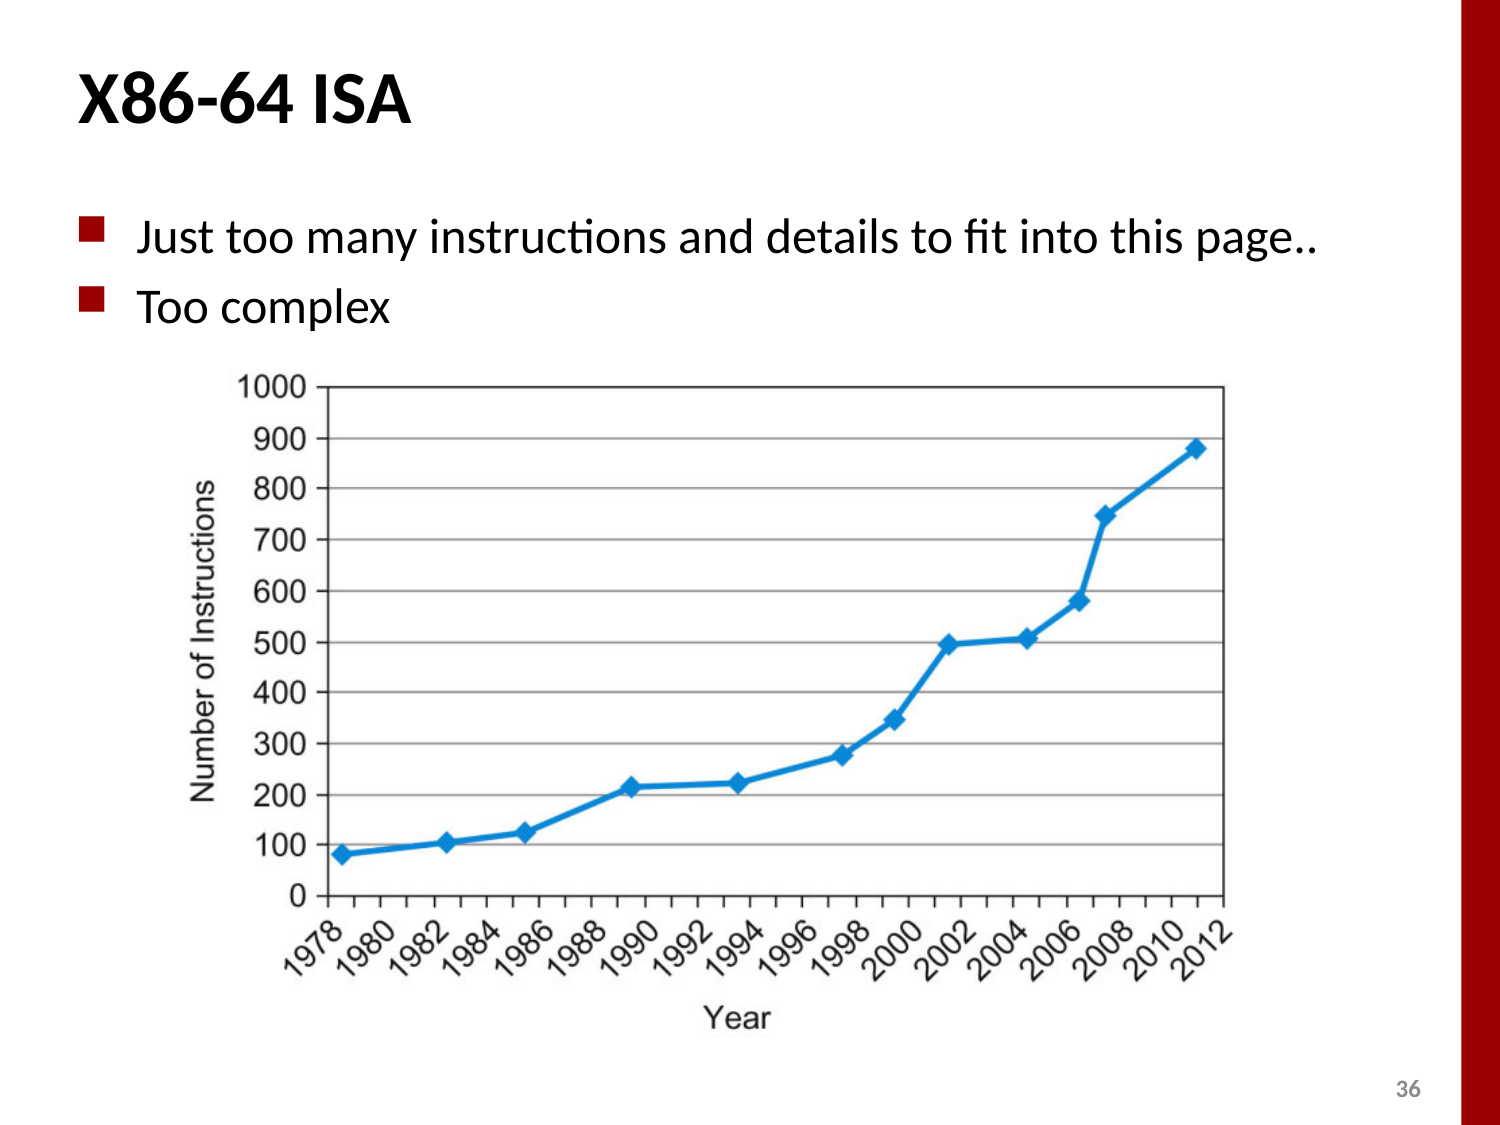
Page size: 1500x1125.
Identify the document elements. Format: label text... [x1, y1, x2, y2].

picture [185, 369, 1240, 1038]
title X86-64 ISA [63, 30, 1310, 157]
list Just too many instructions and details to fit into this page.. Too complex [64, 196, 1361, 351]
